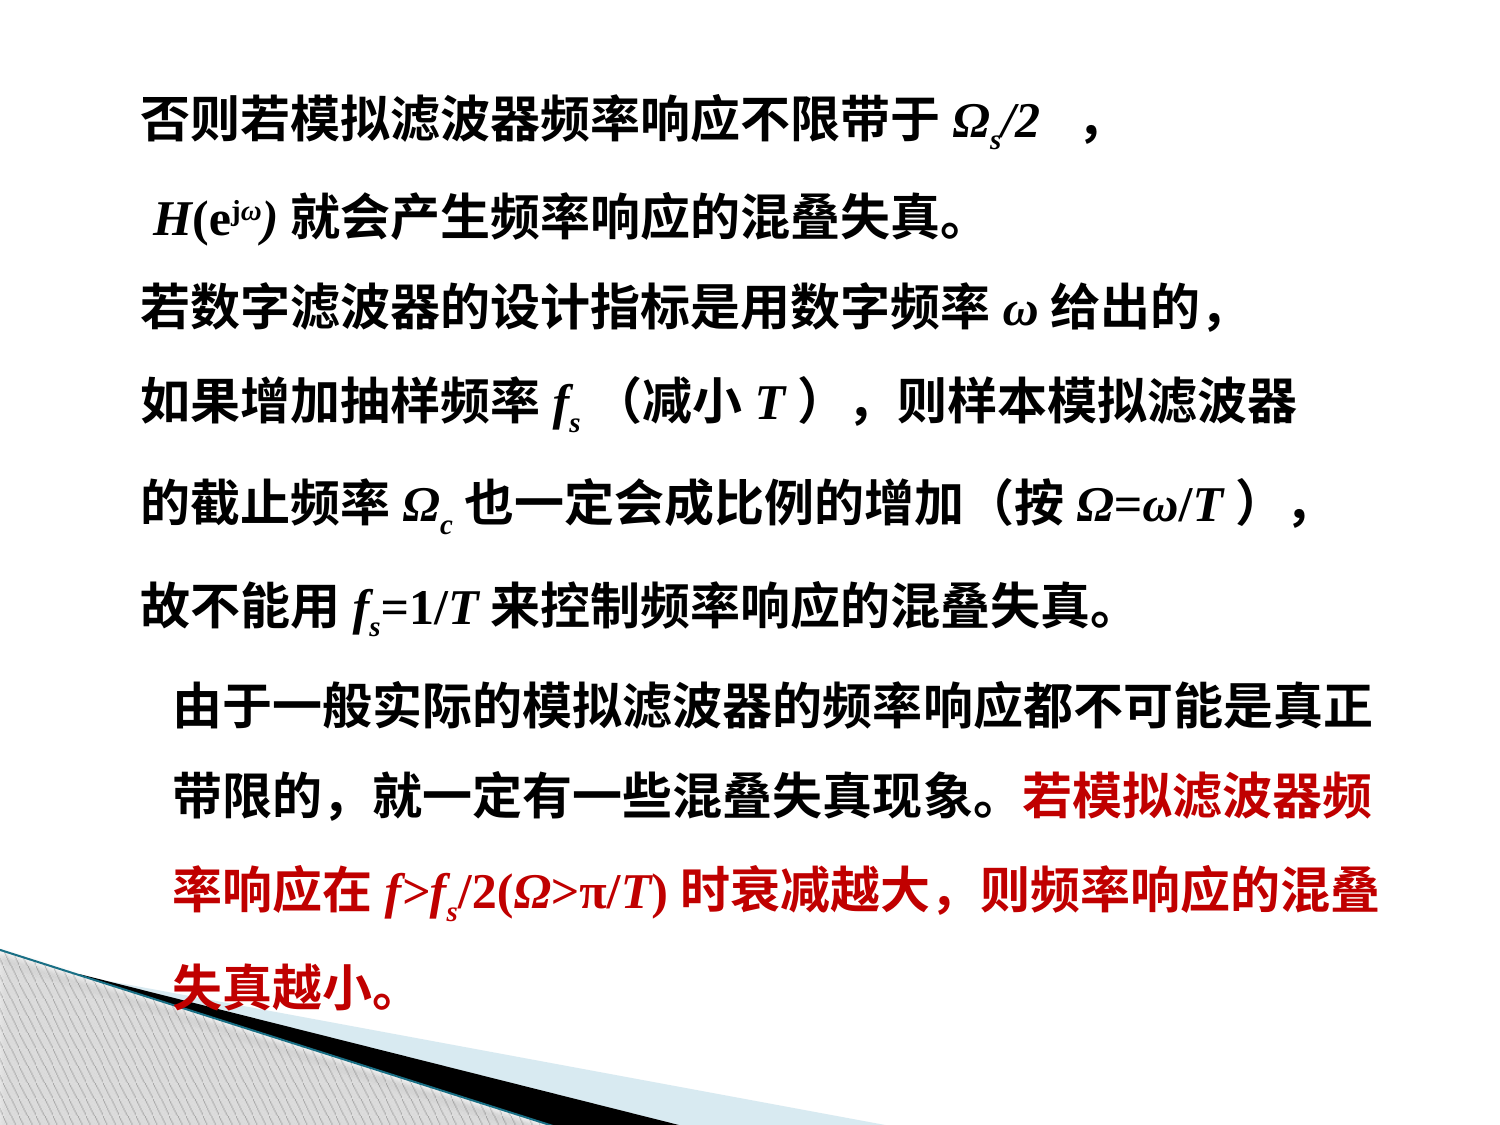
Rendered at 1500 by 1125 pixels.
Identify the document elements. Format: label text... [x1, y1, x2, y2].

text_box 否则若模拟滤波器频率响应不限带于Ωs/2 ， H(ejω)就会产生频率响应的混叠失真。 若数字滤波器的设计指标是用数字频率ω给出的， 如果增加抽样频率fs（减小T），则样本模拟滤波器 的截止频率Ωc也一定会成比例的增加（按Ω=ω/T）， 故不能用fs=1/T来控制频率响应的混叠失真。 [125, 45, 1350, 650]
text_box 由于一般实际的模拟滤波器的频率响应都不可能是真正 带限的，就一定有一些混叠失真现象。若模拟滤波器频 率响应在f>fs/2(Ω>π/T)时衰减越大，则频率响应的混叠 失真越小。 [157, 636, 1396, 1025]
